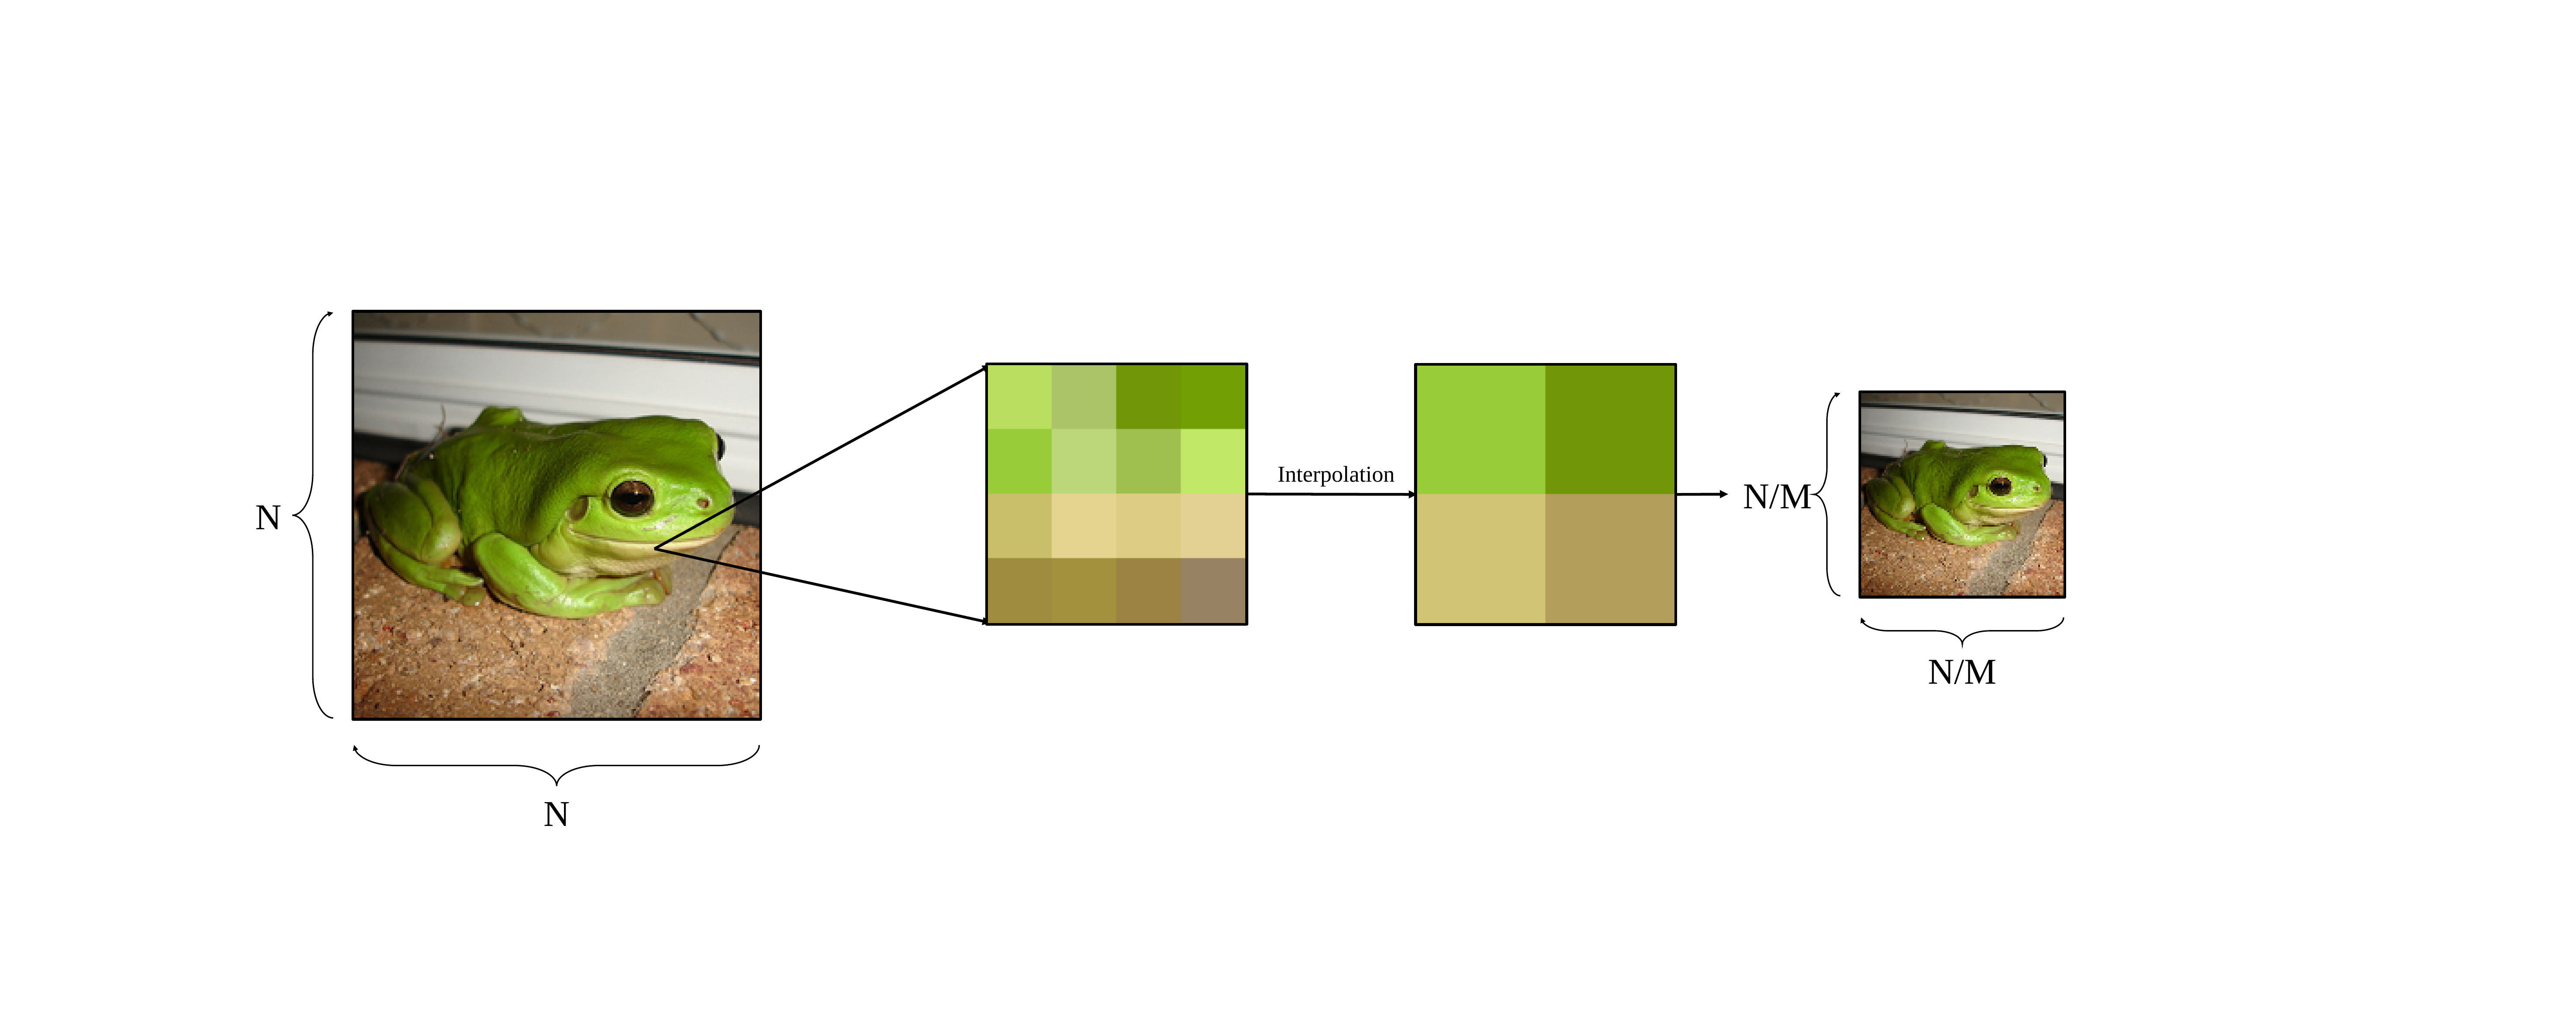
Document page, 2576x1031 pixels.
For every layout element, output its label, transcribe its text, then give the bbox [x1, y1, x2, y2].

text_box Interpolation [1257, 456, 1415, 490]
text_box N [506, 787, 608, 837]
text_box [1826, 392, 1841, 596]
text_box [654, 548, 987, 623]
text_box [654, 365, 987, 548]
picture [1861, 393, 2064, 596]
text_box [353, 745, 760, 786]
text_box N/M [1728, 469, 1827, 519]
text_box N [217, 490, 320, 540]
text_box [310, 311, 334, 719]
text_box [1860, 617, 2064, 644]
picture [987, 365, 1246, 623]
picture [1417, 365, 1675, 623]
text_box N/M [1913, 644, 2012, 695]
picture [354, 312, 759, 718]
